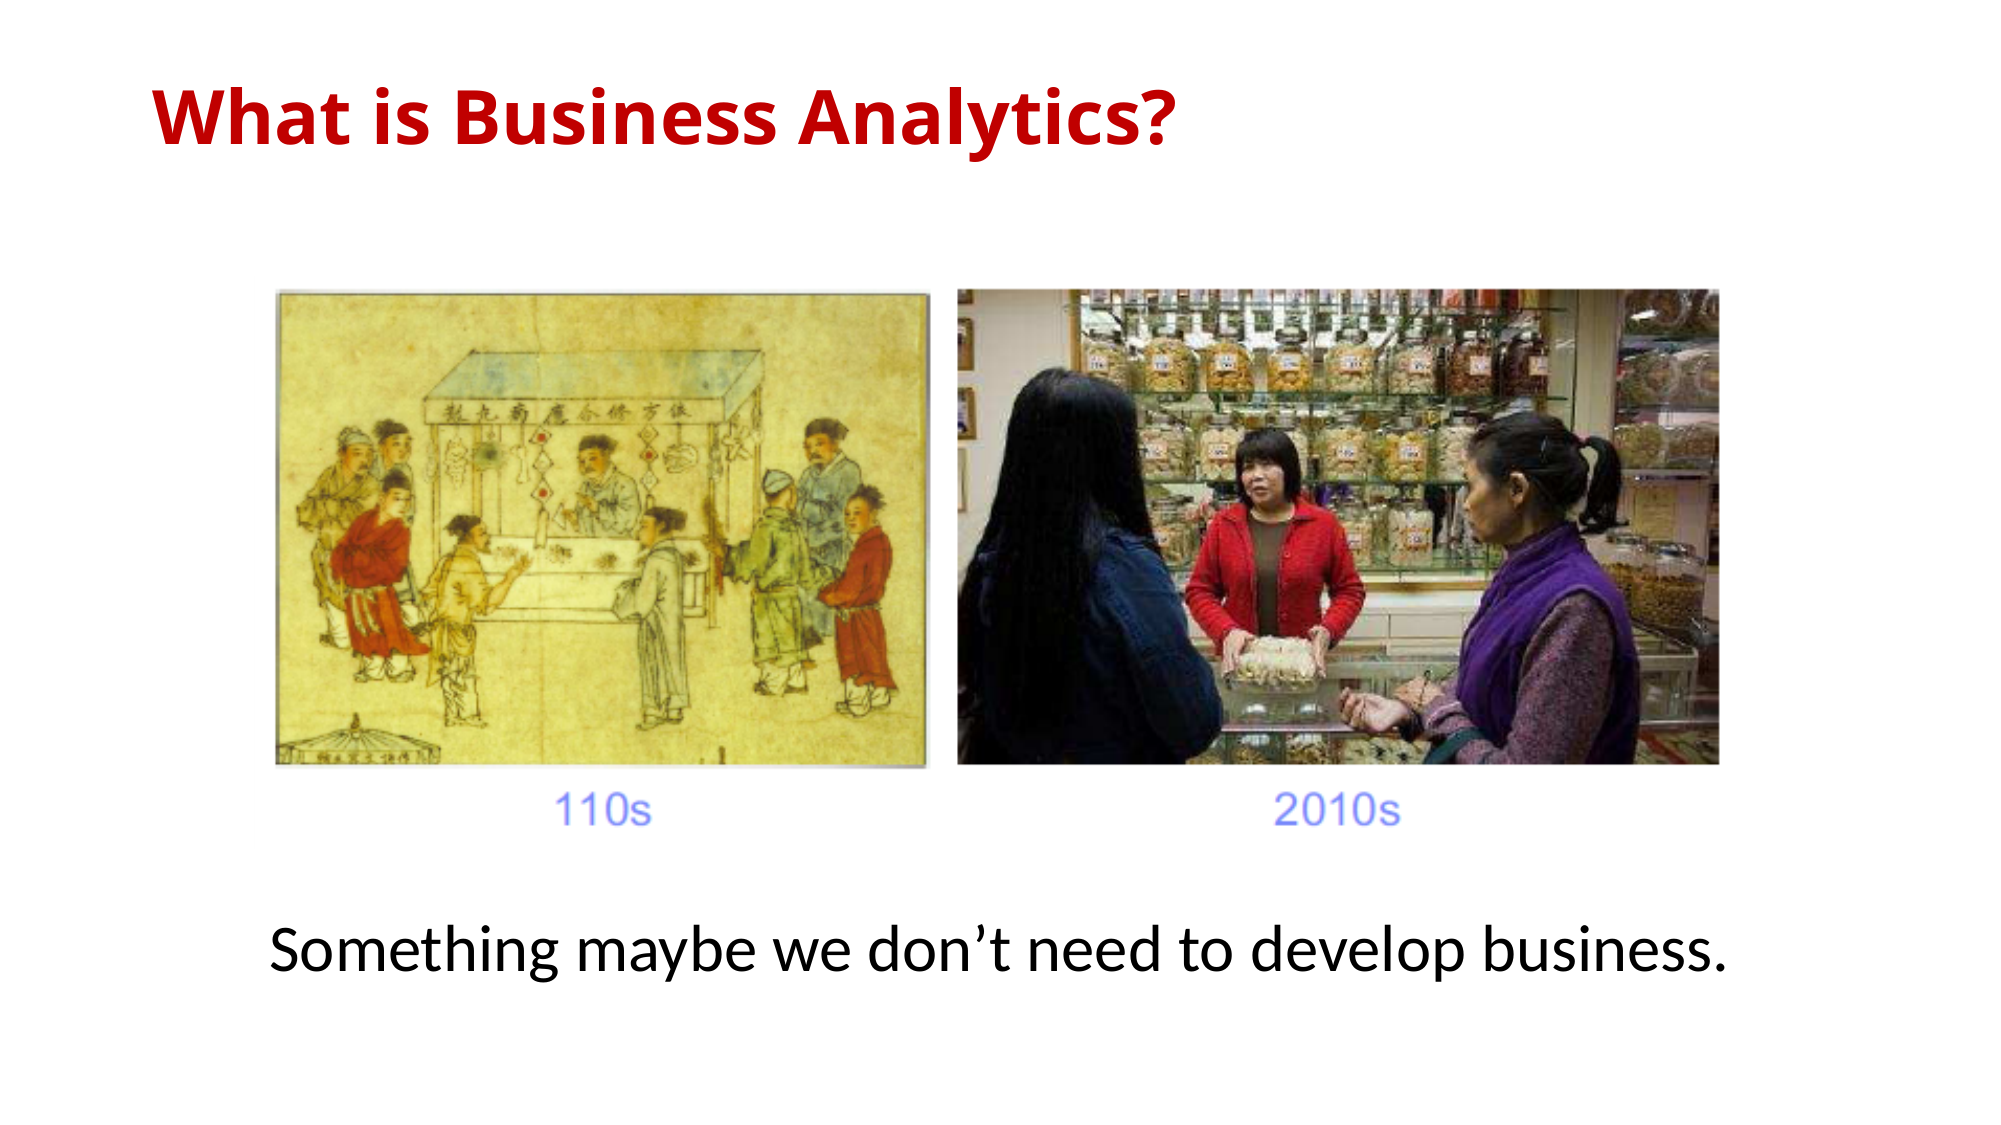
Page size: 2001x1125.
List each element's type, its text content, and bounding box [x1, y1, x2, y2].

title What is Business Analytics? [137, 59, 1863, 180]
picture [253, 275, 1746, 849]
text_box Something maybe we don’t need to develop business. [254, 896, 1746, 992]
